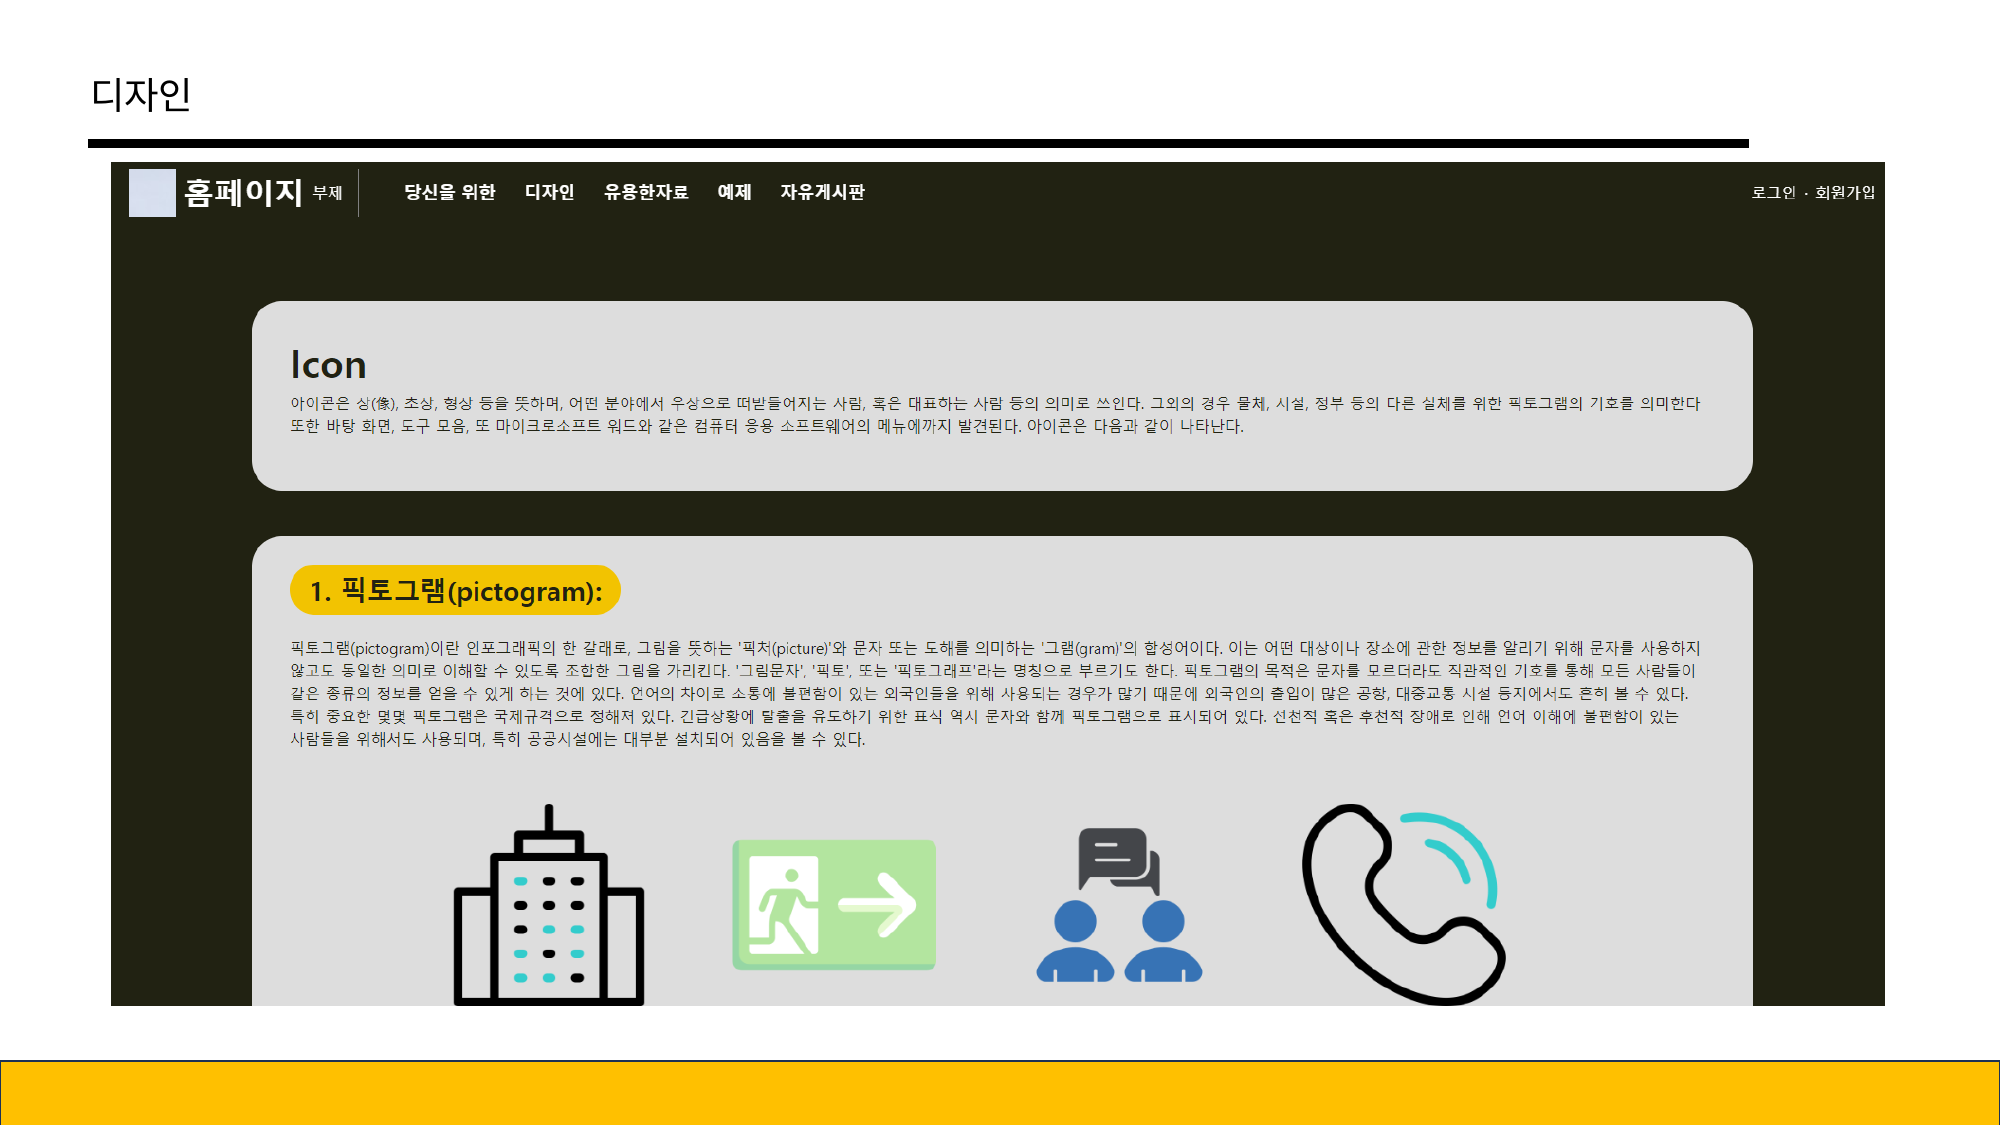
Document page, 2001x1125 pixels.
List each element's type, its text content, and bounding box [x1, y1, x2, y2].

picture [111, 162, 1885, 1006]
text_box 디자인 [75, 64, 219, 124]
text_box [0, 1060, 2000, 1125]
